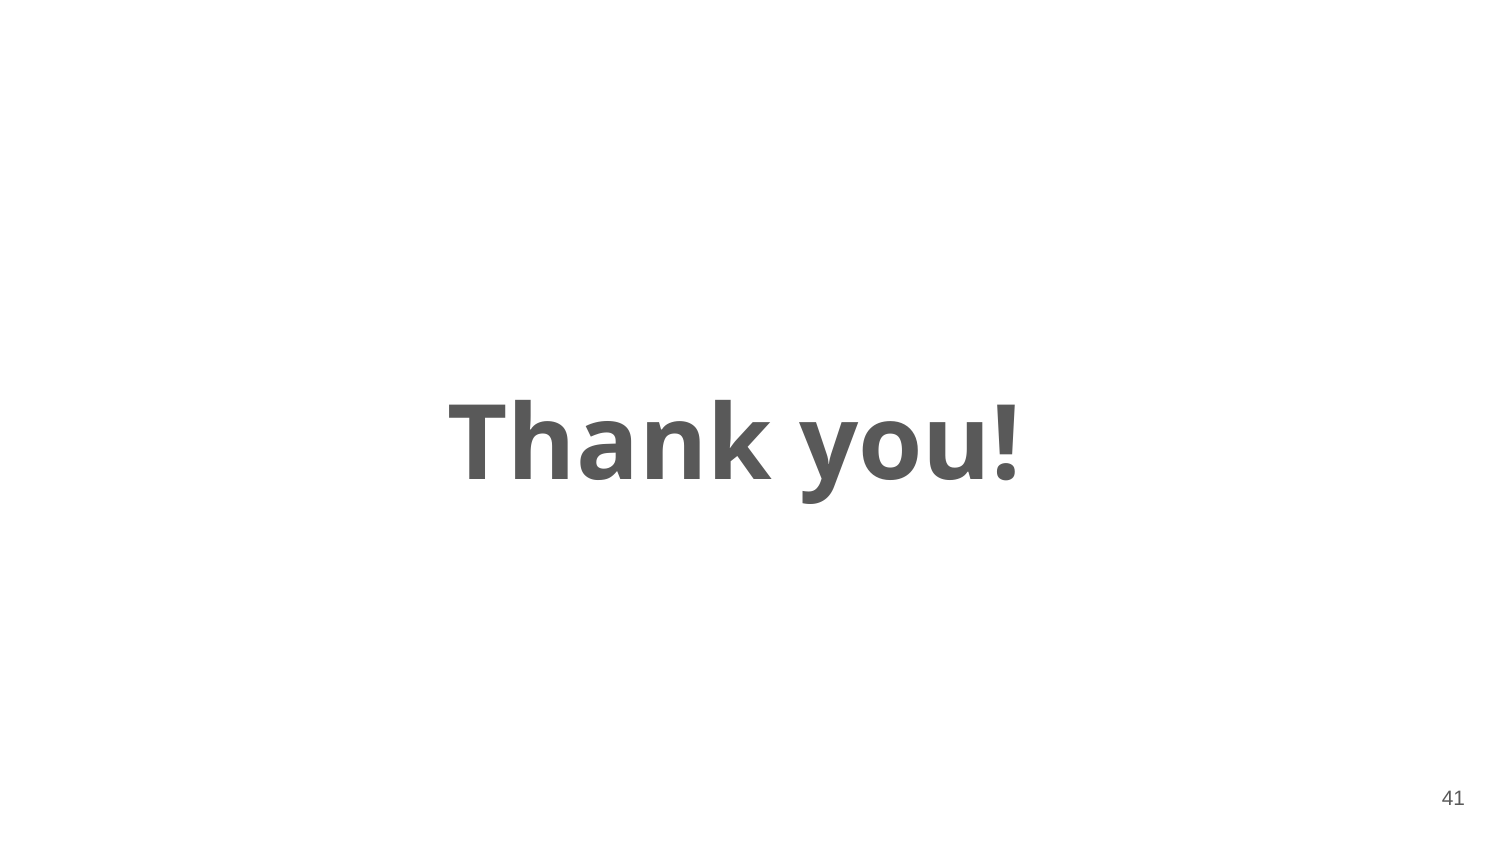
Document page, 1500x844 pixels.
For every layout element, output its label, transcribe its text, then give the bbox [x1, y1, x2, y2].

slide_number ‹#› [1389, 764, 1480, 830]
list Thank you! [432, 341, 1068, 503]
